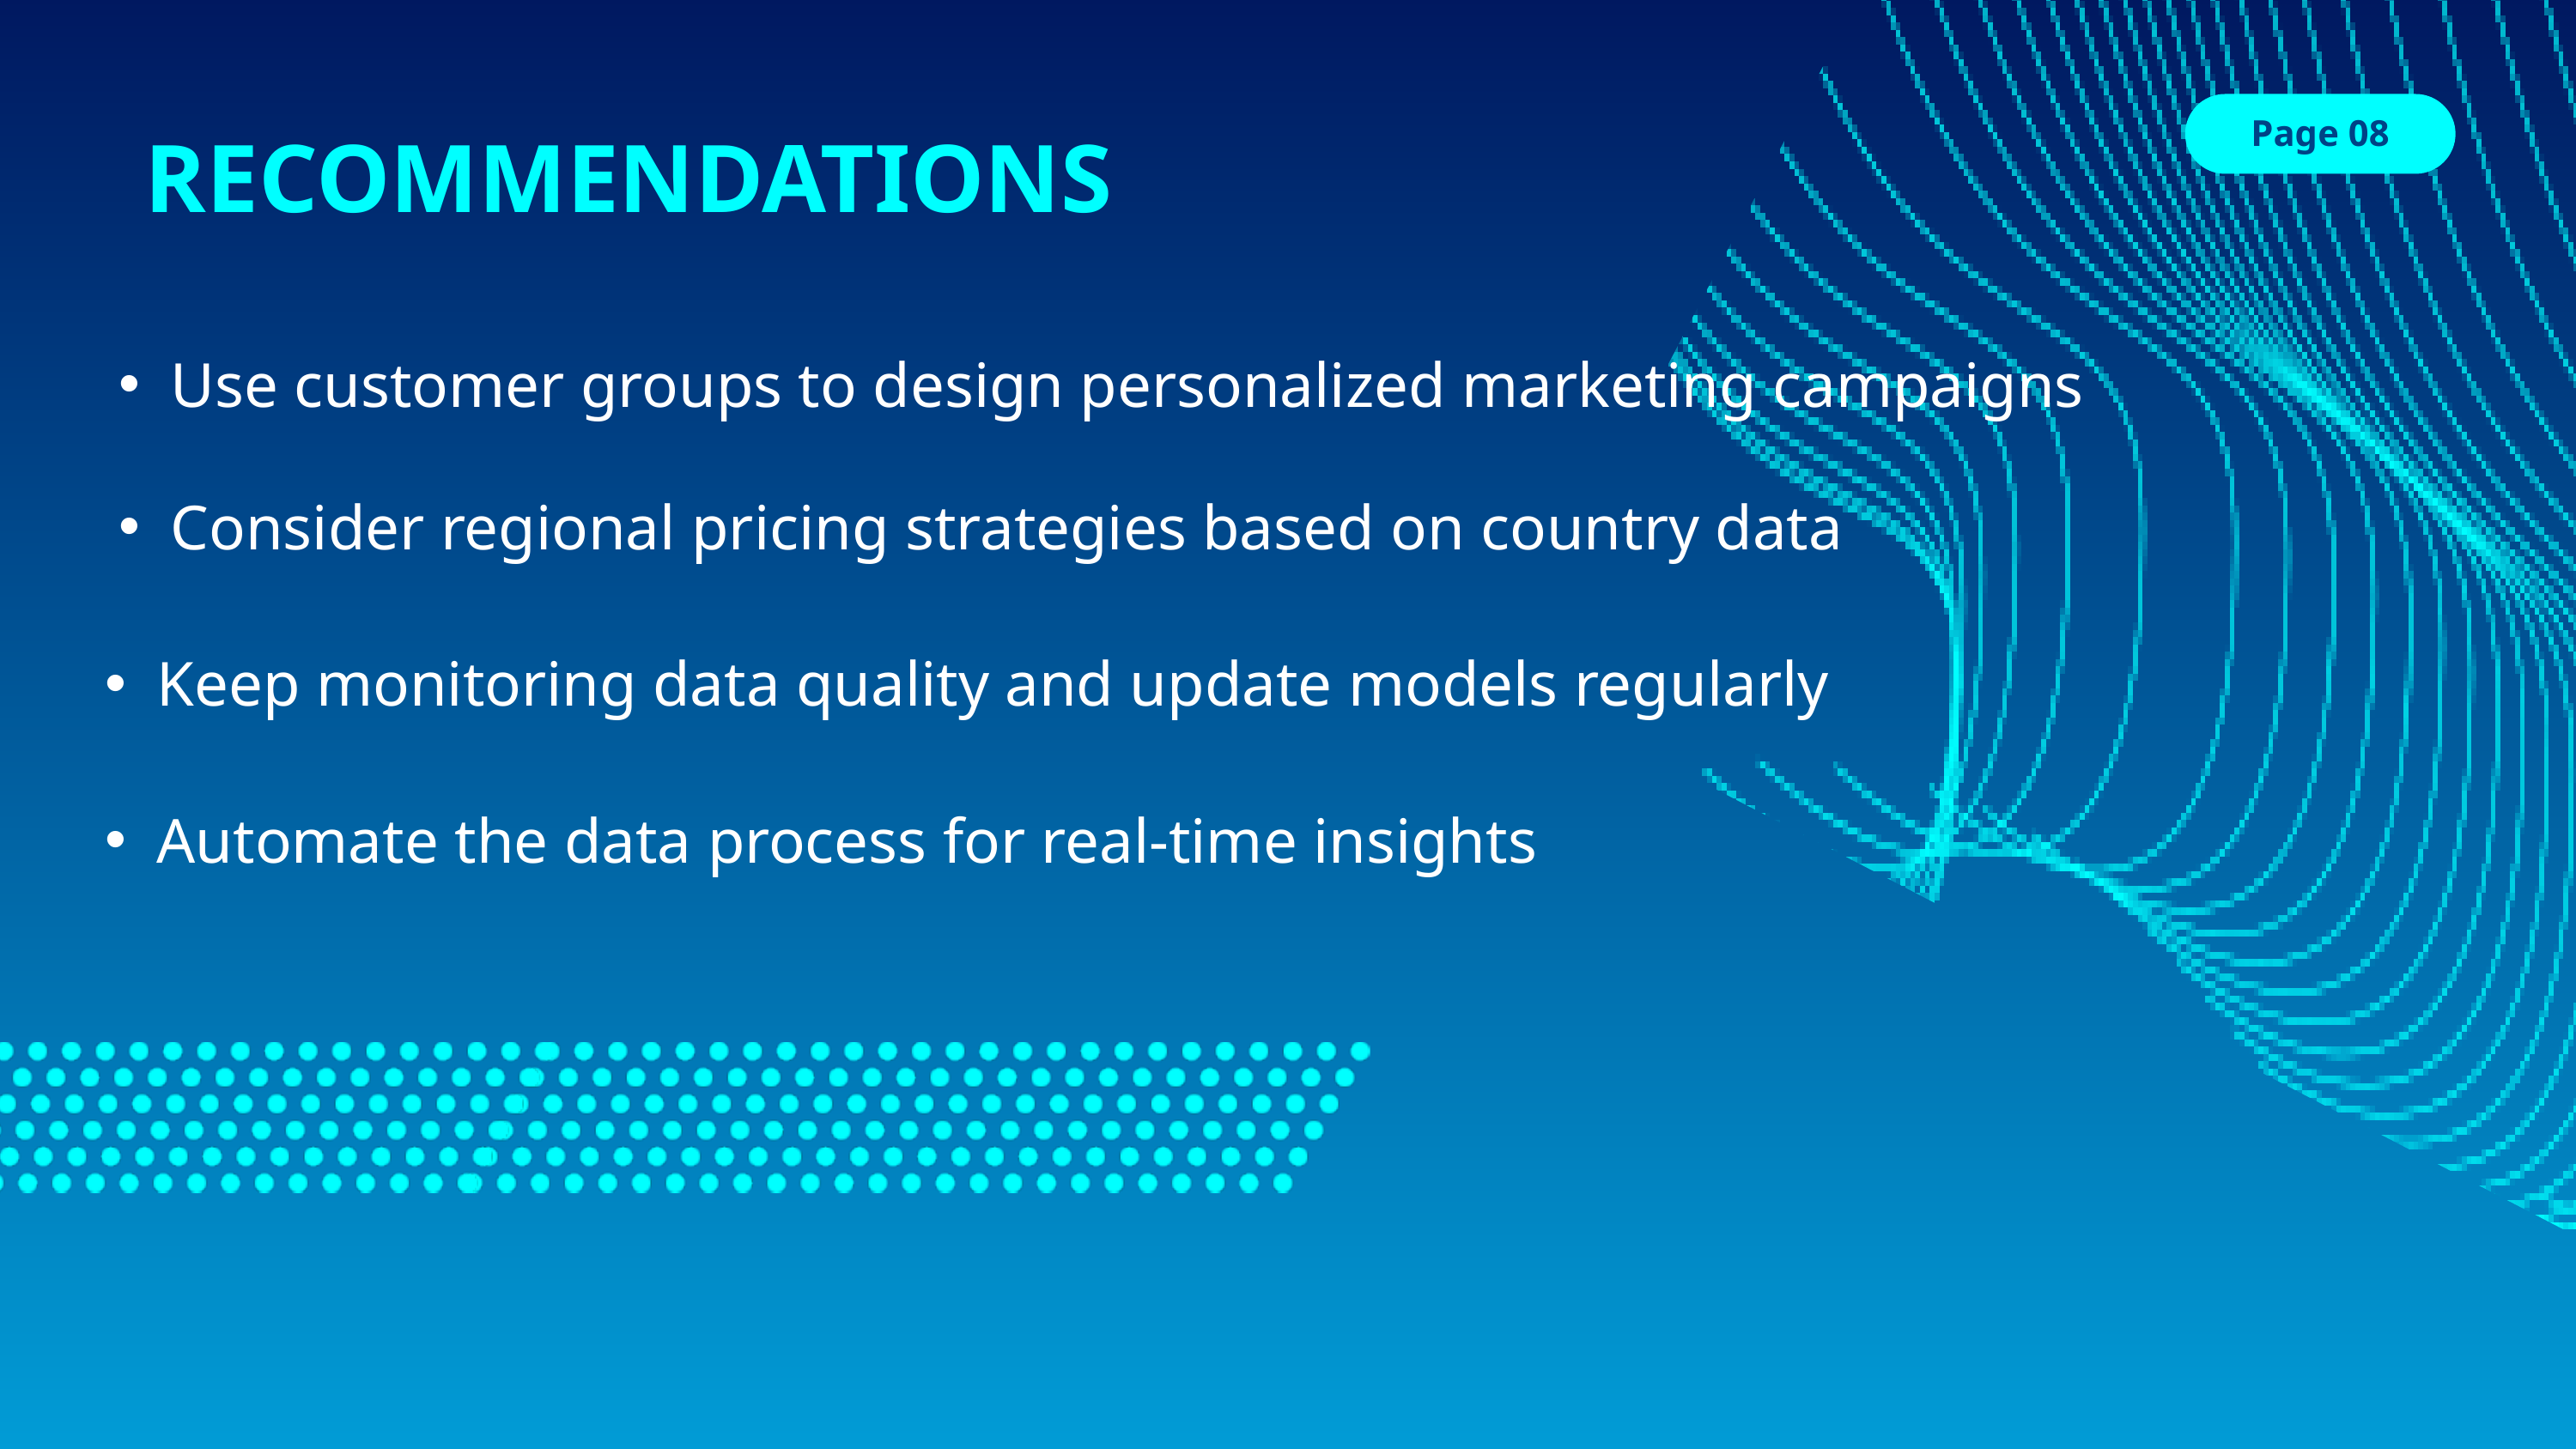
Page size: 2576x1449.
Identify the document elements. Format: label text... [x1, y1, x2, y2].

text_box RECOMMENDATIONS [144, 118, 1380, 232]
text_box Use customer groups to design personalized marketing campaigns [67, 334, 2243, 506]
text_box Automate the data process for real-time insights [53, 790, 1937, 961]
text_box Consider regional pricing strategies based on country data [67, 476, 2128, 647]
text_box [1684, 0, 2576, 1236]
text_box [555, 1042, 1370, 1193]
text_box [2184, 94, 2456, 174]
text_box Keep monitoring data quality and update models regularly [53, 633, 2078, 804]
text_box [0, 1042, 555, 1193]
